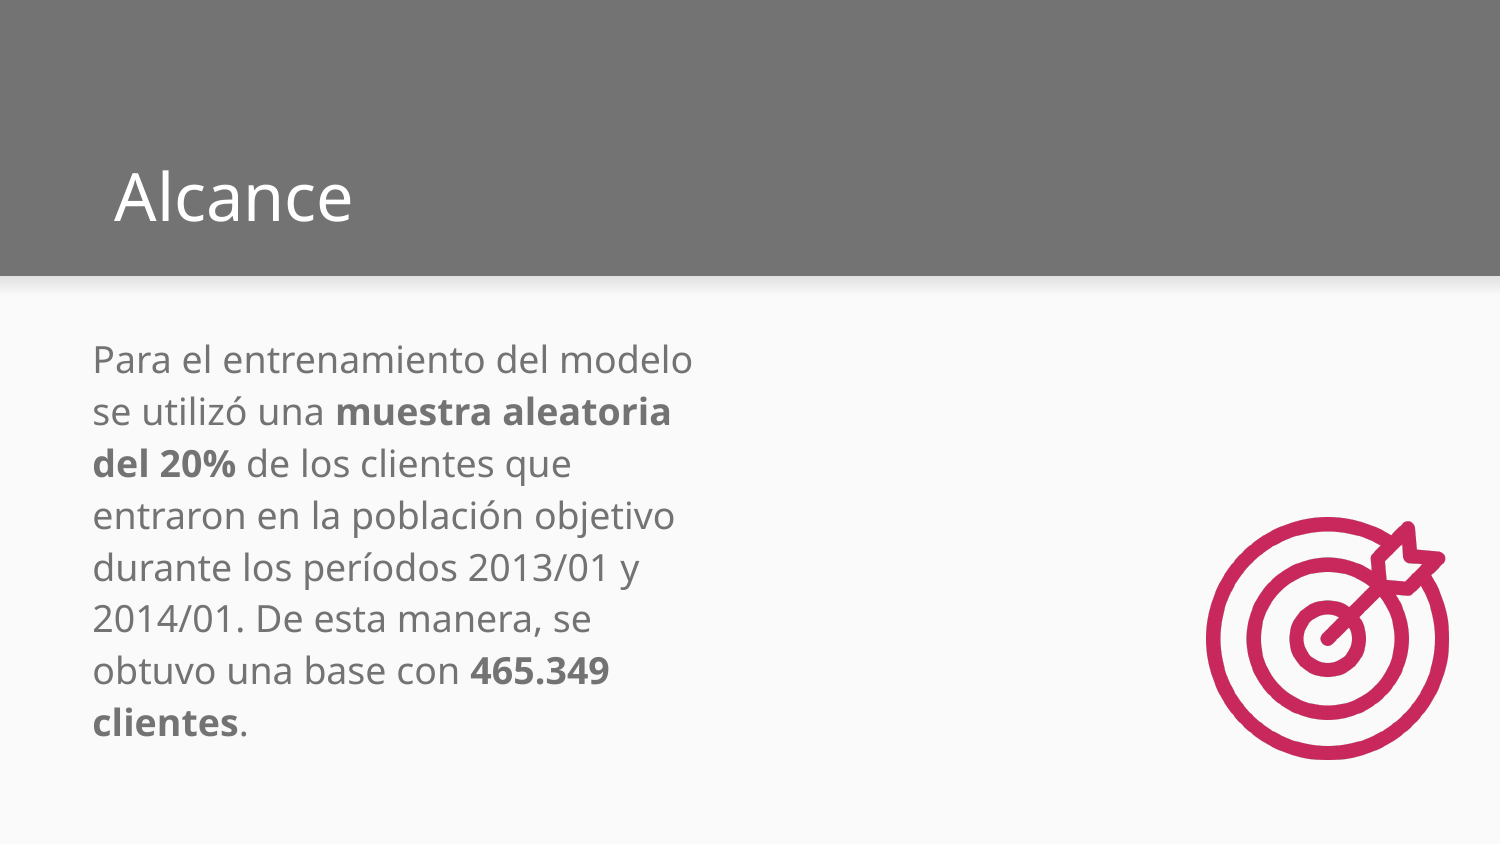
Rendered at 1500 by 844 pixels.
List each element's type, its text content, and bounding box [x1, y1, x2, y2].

title Alcance [99, 123, 1449, 250]
picture [1205, 516, 1449, 760]
list Para el entrenamiento del modelo se utilizó una muestra aleatoria del 20% de los clientes que entraron en la población objetivo durante los períodos 2013/01 y 2014/01. De esta manera, se obtuvo una base con 465.349 clientes. [77, 314, 734, 760]
